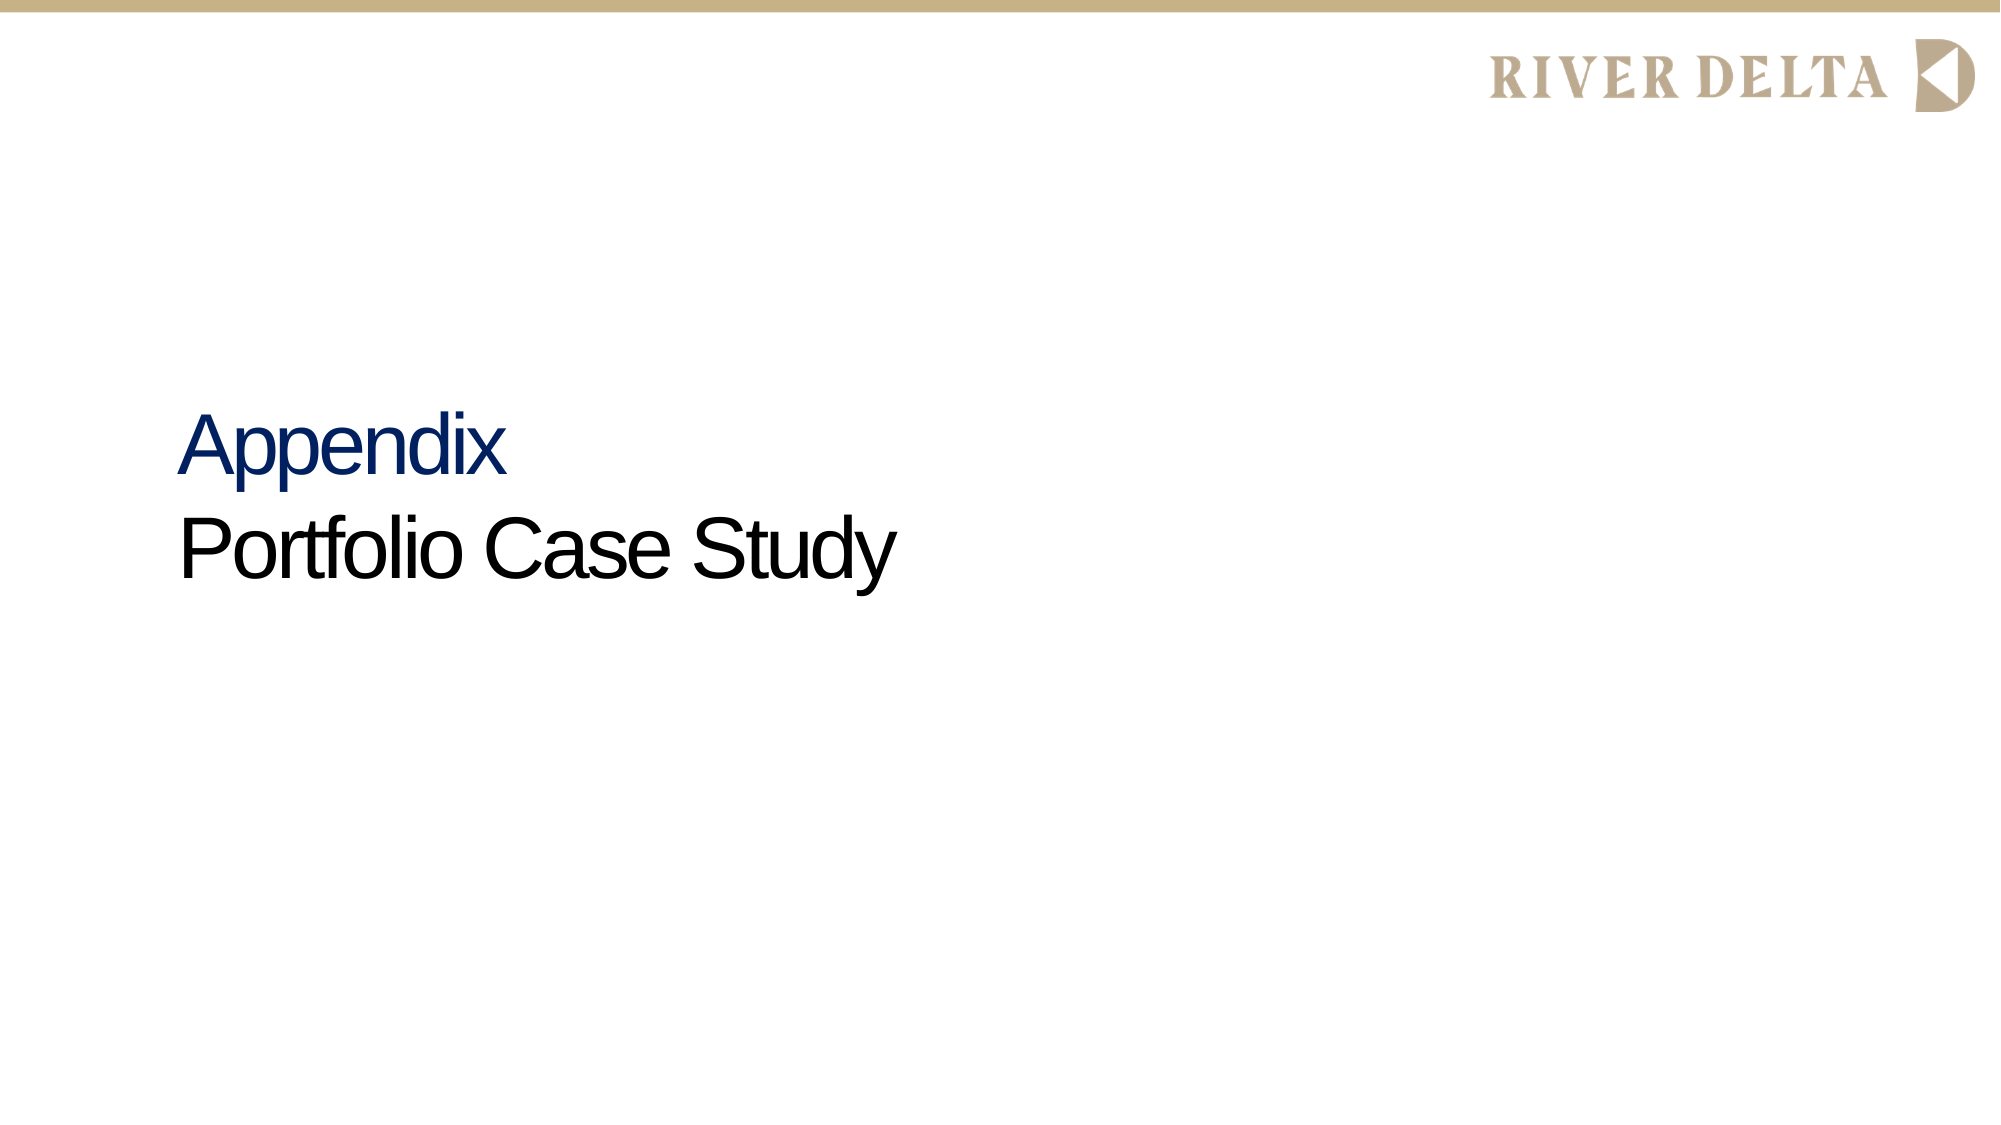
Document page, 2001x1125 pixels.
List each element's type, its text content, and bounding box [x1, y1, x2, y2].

title Appendix Portfolio Case Study [162, 211, 1663, 504]
picture [1487, 39, 1975, 112]
text_box [24, 504, 1781, 603]
